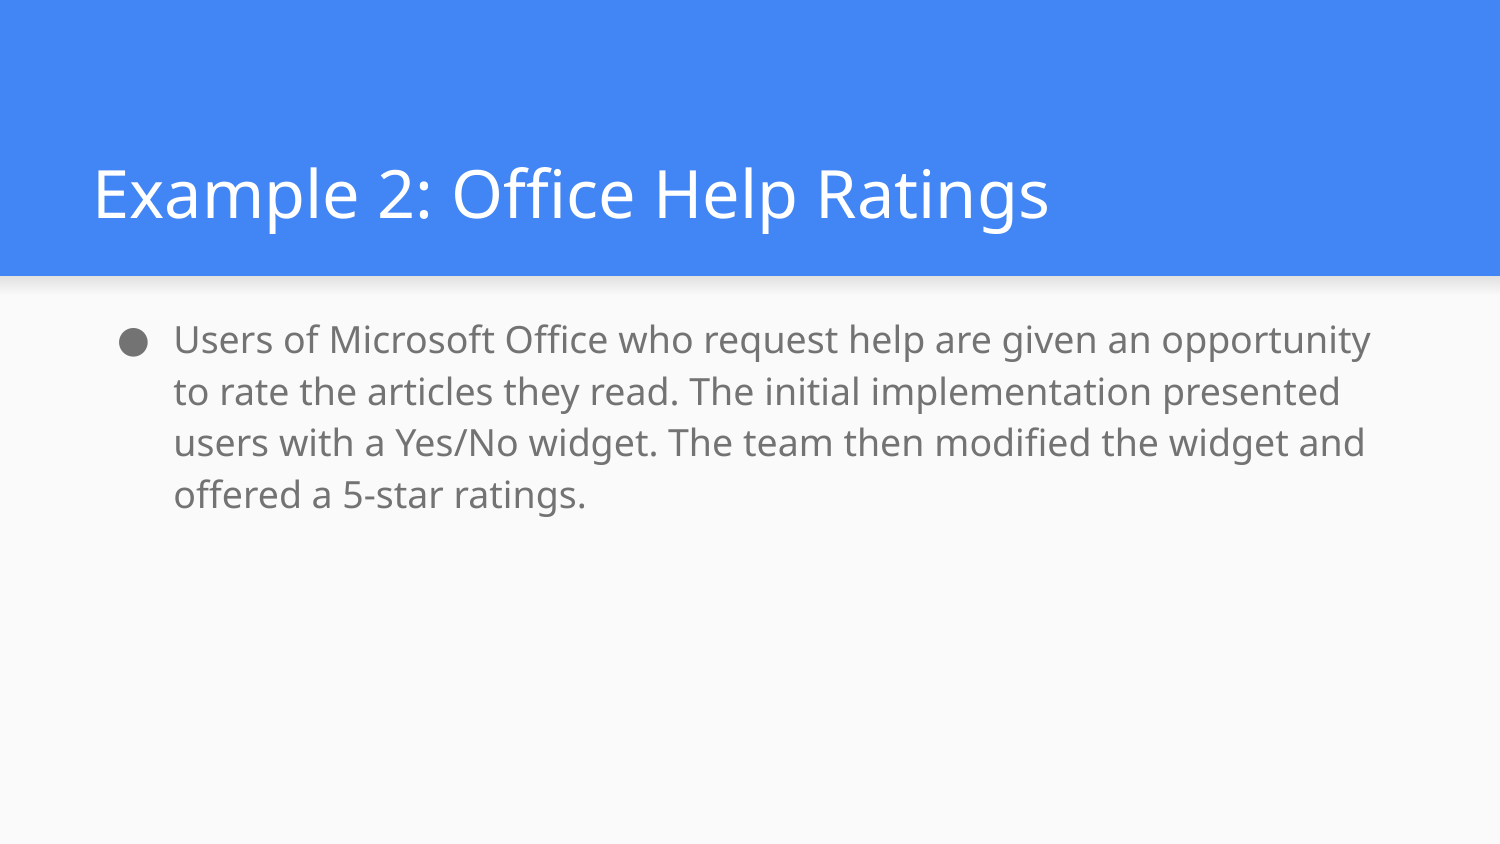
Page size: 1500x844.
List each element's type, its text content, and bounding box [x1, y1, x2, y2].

list Users of Microsoft Office who request help are given an opportunity to rate the articles they read. The initial implementation presented users with a Yes/No widget. The team then modified the widget and offered a 5-star ratings. [83, 294, 1432, 739]
title Example 2: Office Help Ratings [77, 121, 1427, 248]
